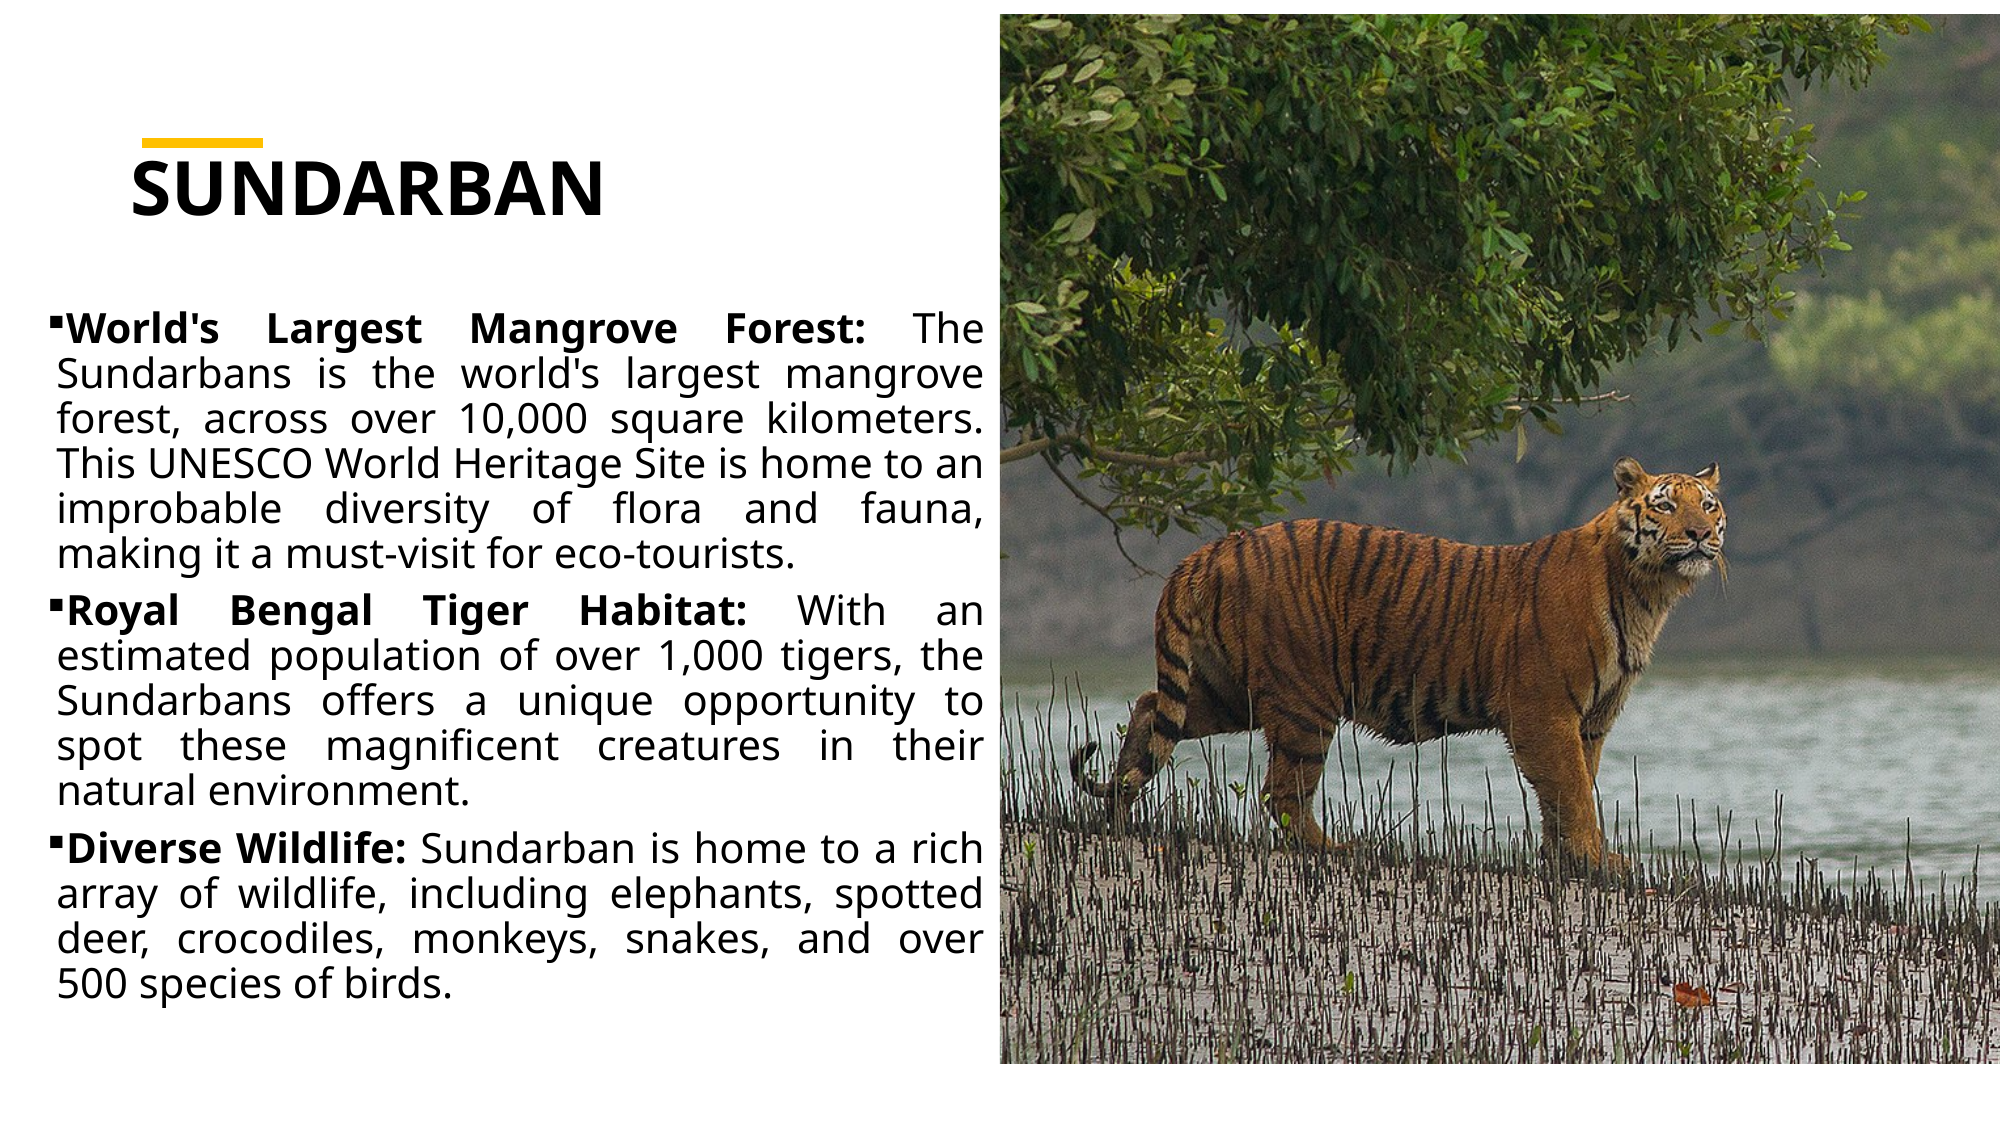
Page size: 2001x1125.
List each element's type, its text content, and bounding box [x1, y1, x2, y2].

picture [999, 14, 2000, 1064]
text_box World's Largest Mangrove Forest: The Sundarbans is the world's largest mangrove forest, across over 10,000 square kilometers. This UNESCO World Heritage Site is home to an improbable diversity of flora and fauna, making it a must-visit for eco-tourists. Royal Bengal Tiger Habitat: With an estimated population of over 1,000 tigers, the Sundarbans offers a unique opportunity to spot these magnificent creatures in their natural environment. Diverse Wildlife: Sundarban is home to a rich array of wildlife, including elephants, spotted deer, crocodiles, monkeys, snakes, and over 500 species of birds. [31, 299, 999, 1064]
text_box SUNDARBAN [115, 142, 786, 257]
